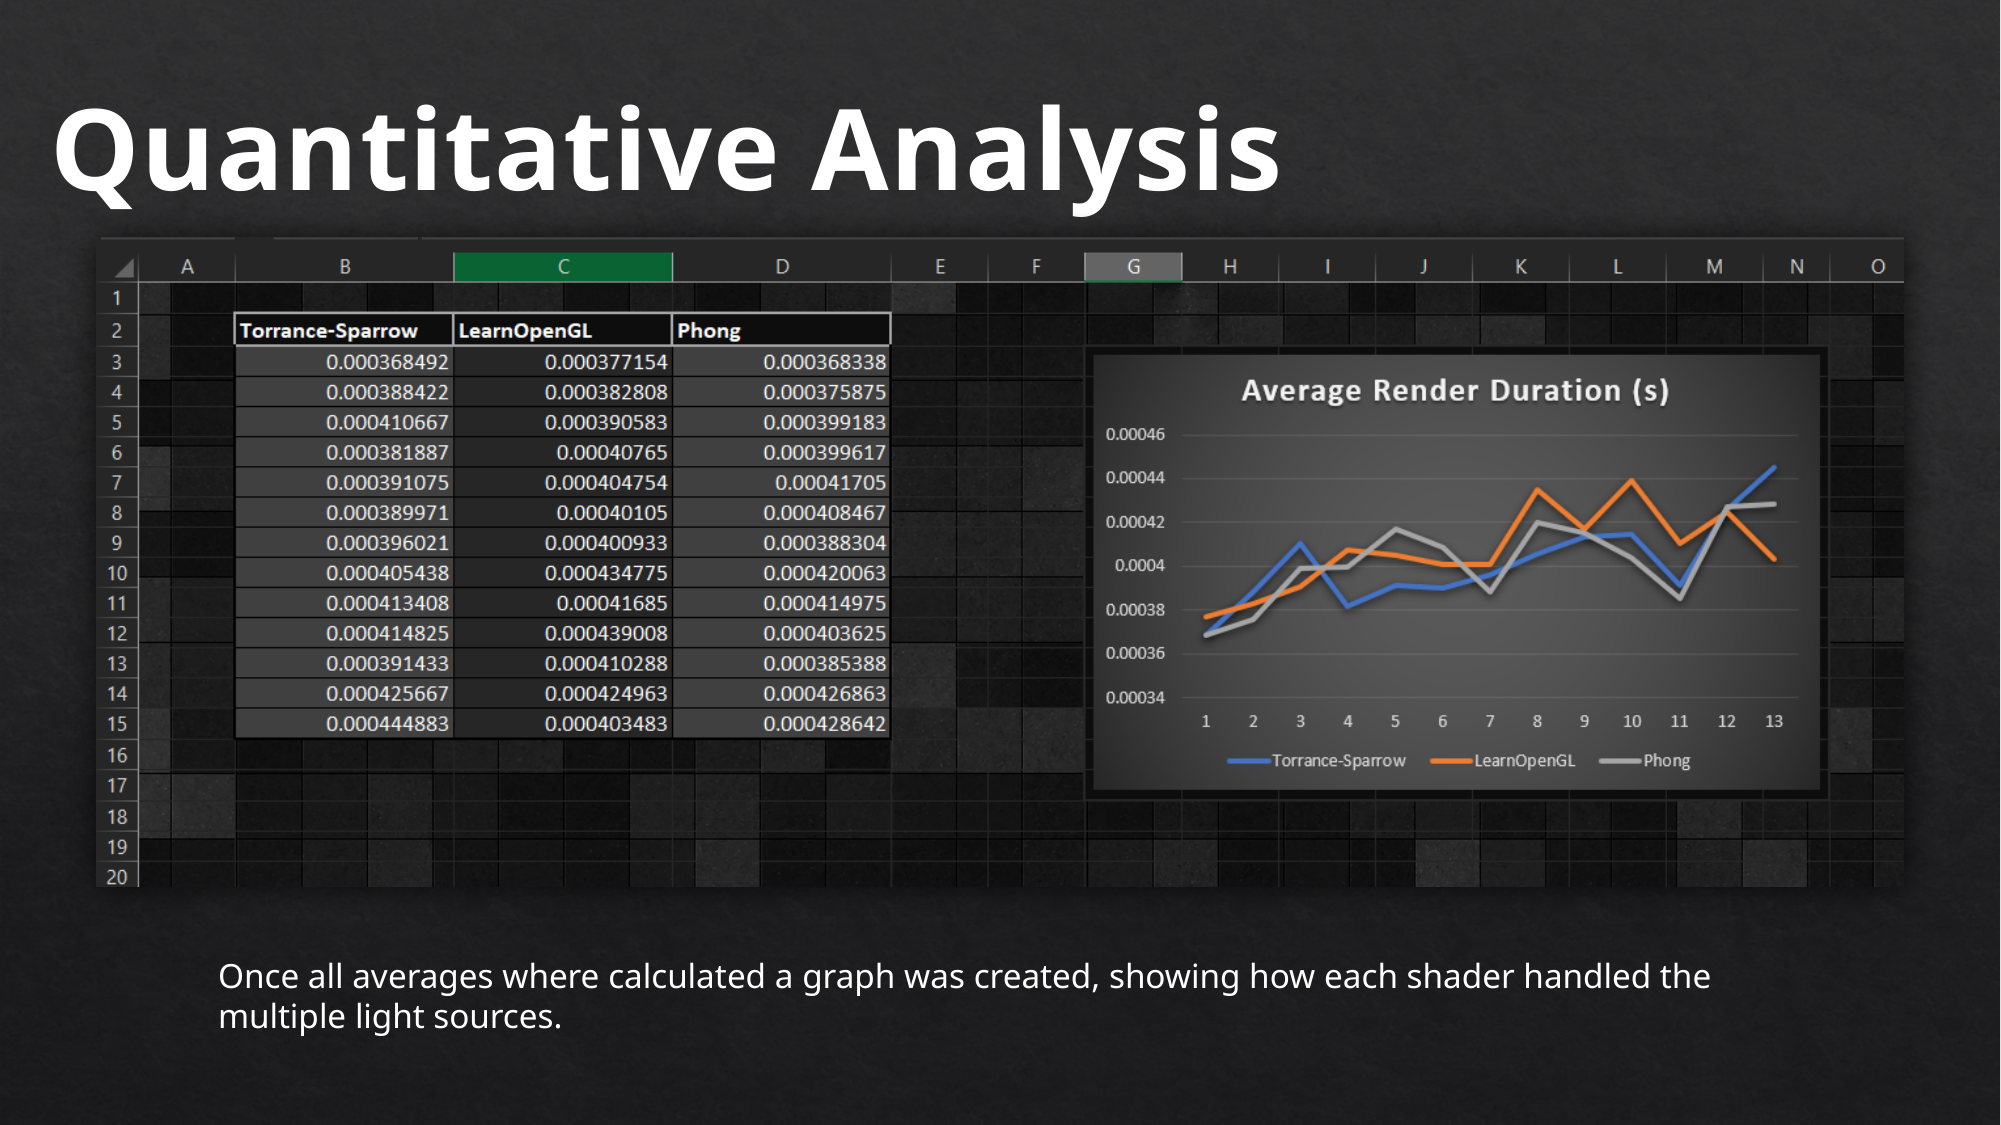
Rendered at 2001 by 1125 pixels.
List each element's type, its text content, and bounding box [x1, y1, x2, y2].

picture [96, 237, 1904, 888]
text_box Once all averages where calculated a graph was created, showing how each shader handled the multiple light sources. [203, 948, 1797, 1043]
text_box Quantitative Analysis [35, 70, 1300, 221]
